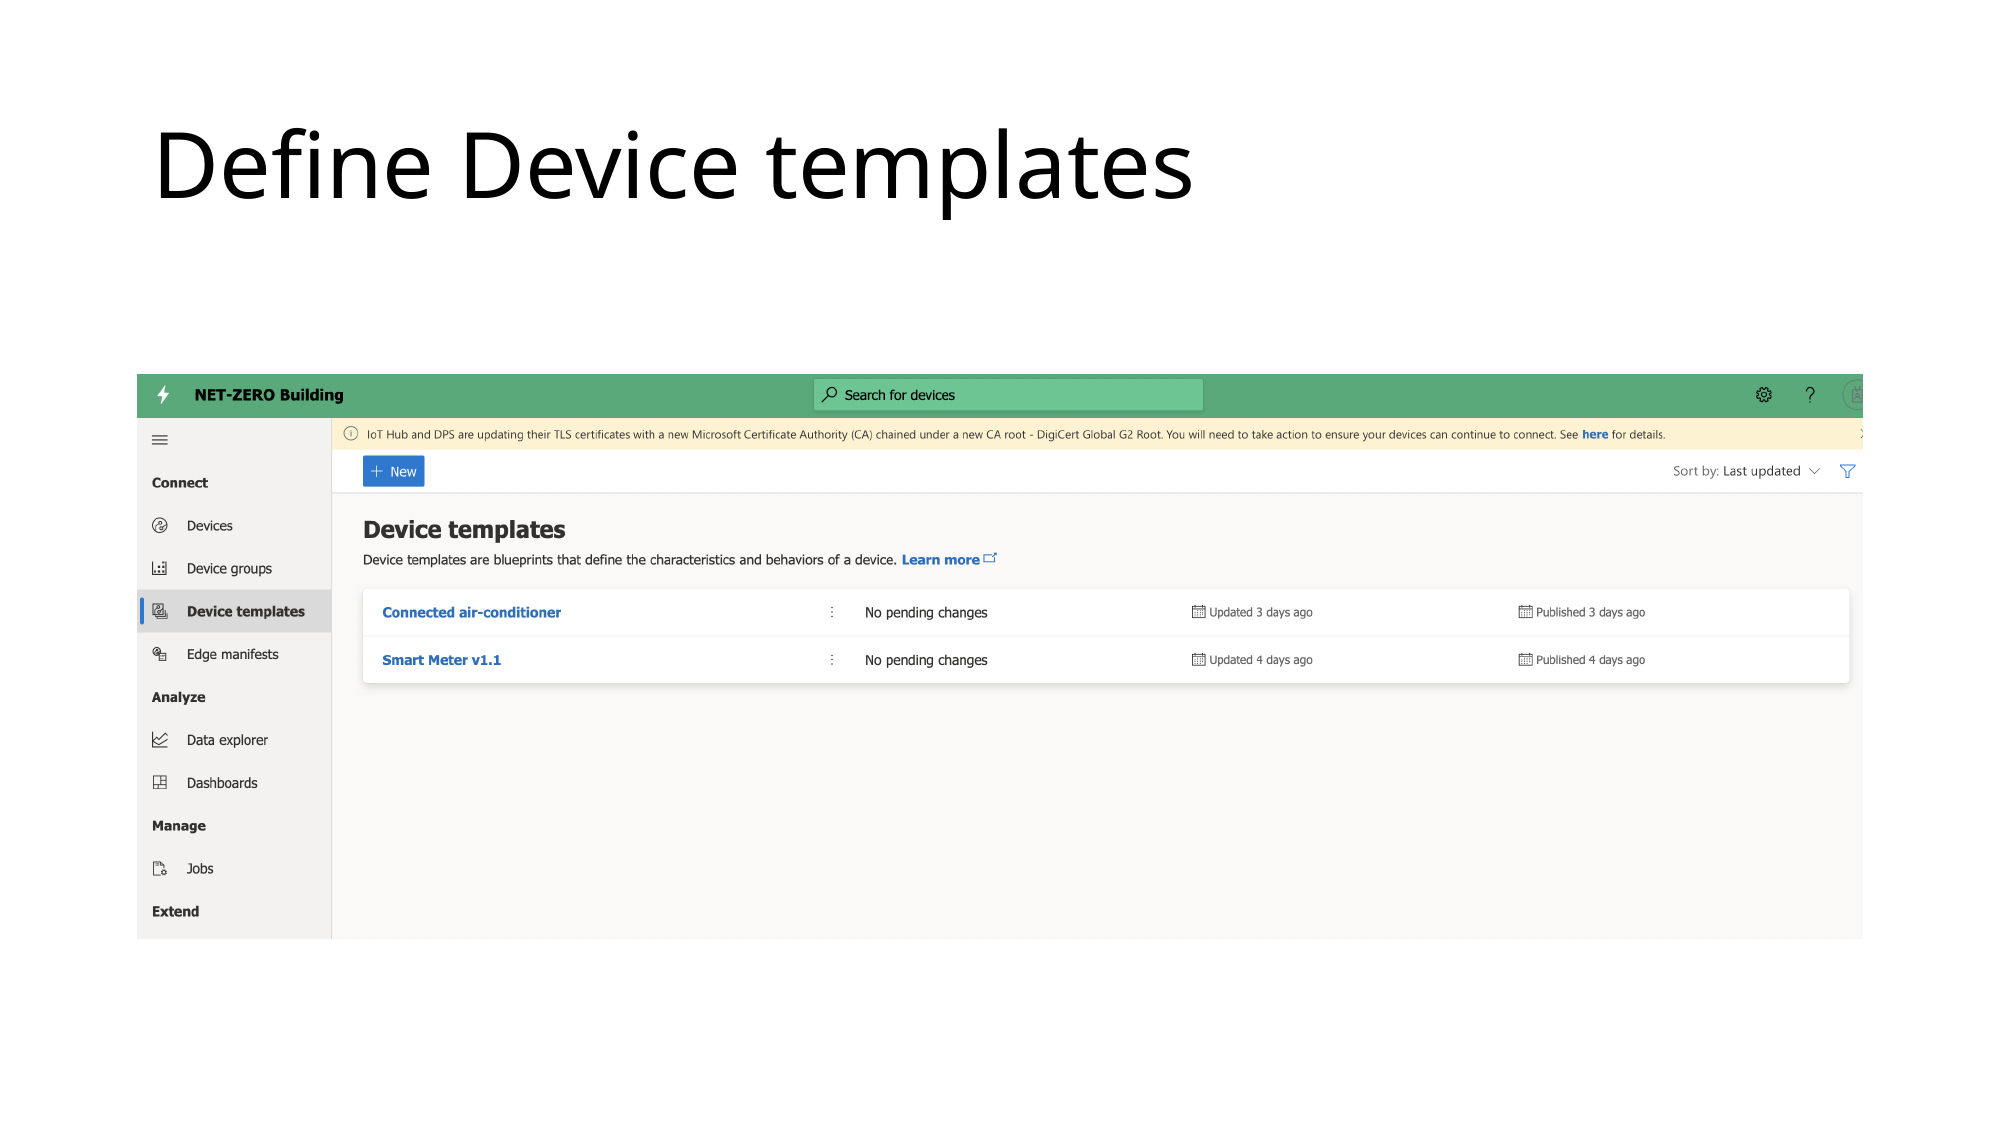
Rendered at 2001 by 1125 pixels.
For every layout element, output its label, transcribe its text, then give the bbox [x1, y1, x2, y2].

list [137, 374, 1863, 939]
title Define Device templates [137, 59, 1863, 278]
